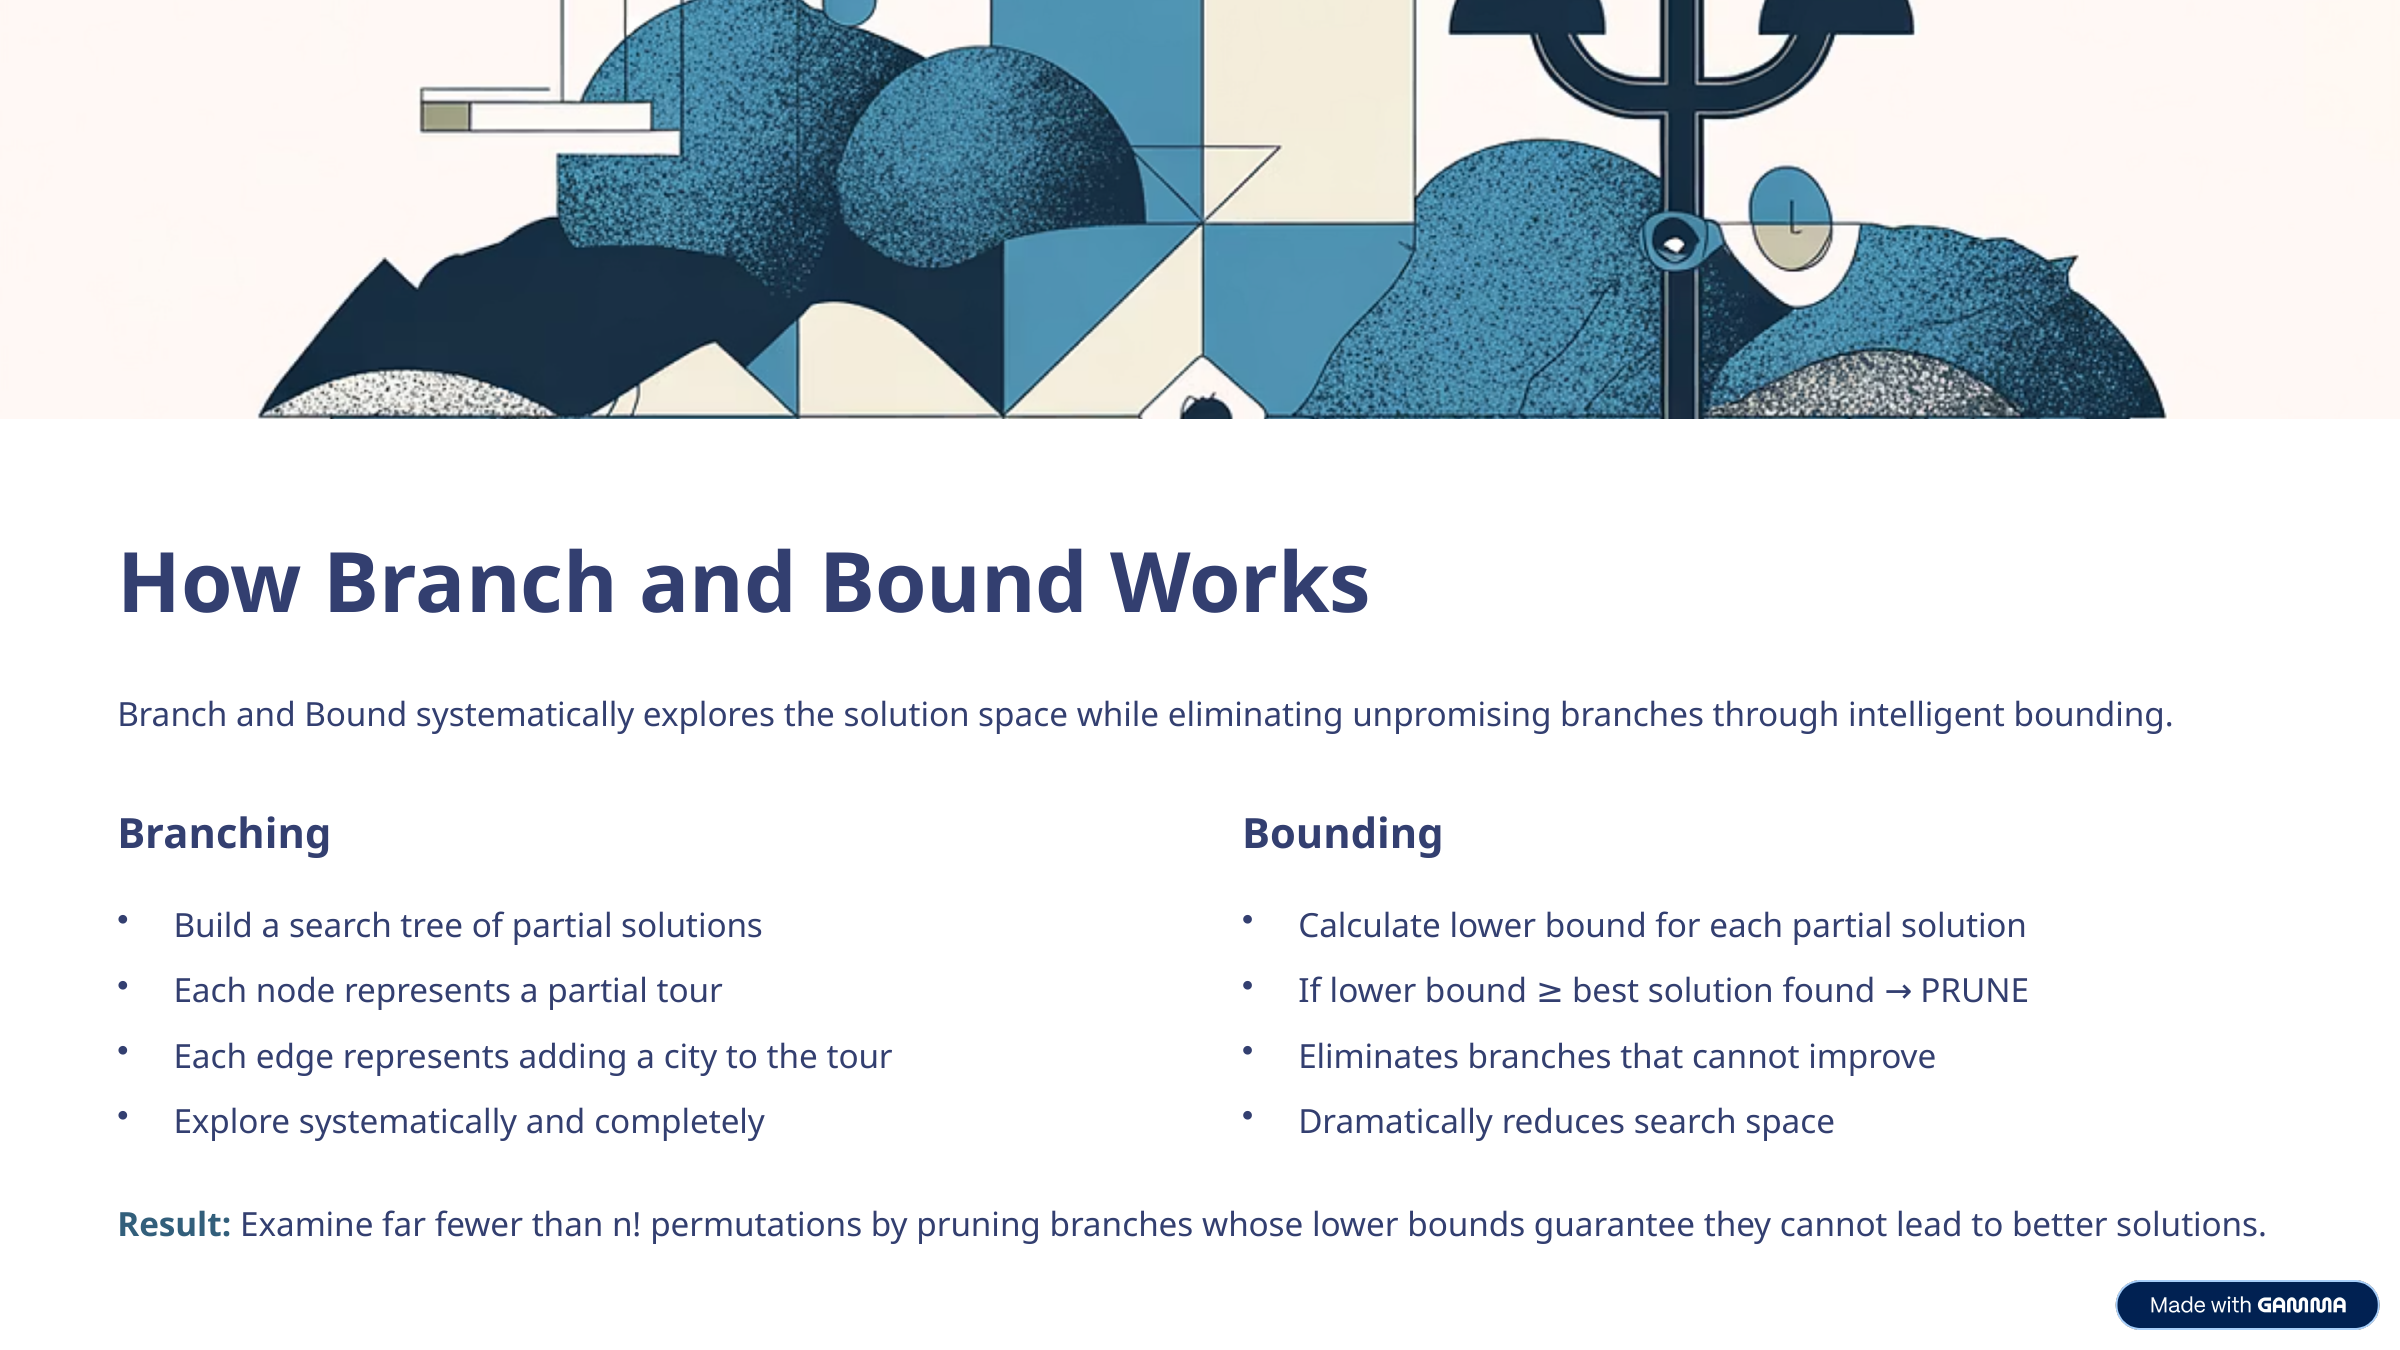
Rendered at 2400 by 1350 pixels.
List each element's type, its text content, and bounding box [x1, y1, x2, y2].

text_box Eliminates branches that cannot improve [1242, 1021, 2284, 1076]
text_box How Branch and Bound Works [117, 525, 1707, 630]
text_box Branch and Bound systematically explores the solution space while eliminating unpromising branches through intelligent bounding. [117, 680, 2283, 734]
picture [2106, 1271, 2389, 1339]
text_box Build a search tree of partial solutions [117, 890, 1160, 945]
text_box Bounding [1242, 805, 1661, 858]
text_box Result: Examine far fewer than n! permutations by pruning branches whose lower bounds guarantee they cannot lead to better solutions. [117, 1189, 2283, 1244]
text_box Branching [117, 805, 537, 858]
text_box Each edge represents adding a city to the tour [117, 1021, 1160, 1076]
text_box Explore systematically and completely [117, 1086, 1160, 1141]
text_box Dramatically reduces search space [1242, 1086, 2284, 1141]
text_box Each node represents a partial tour [117, 956, 1160, 1010]
text_box Calculate lower bound for each partial solution [1242, 890, 2284, 945]
text_box If lower bound ≥ best solution found → PRUNE [1242, 956, 2284, 1010]
picture [0, 0, 2400, 419]
